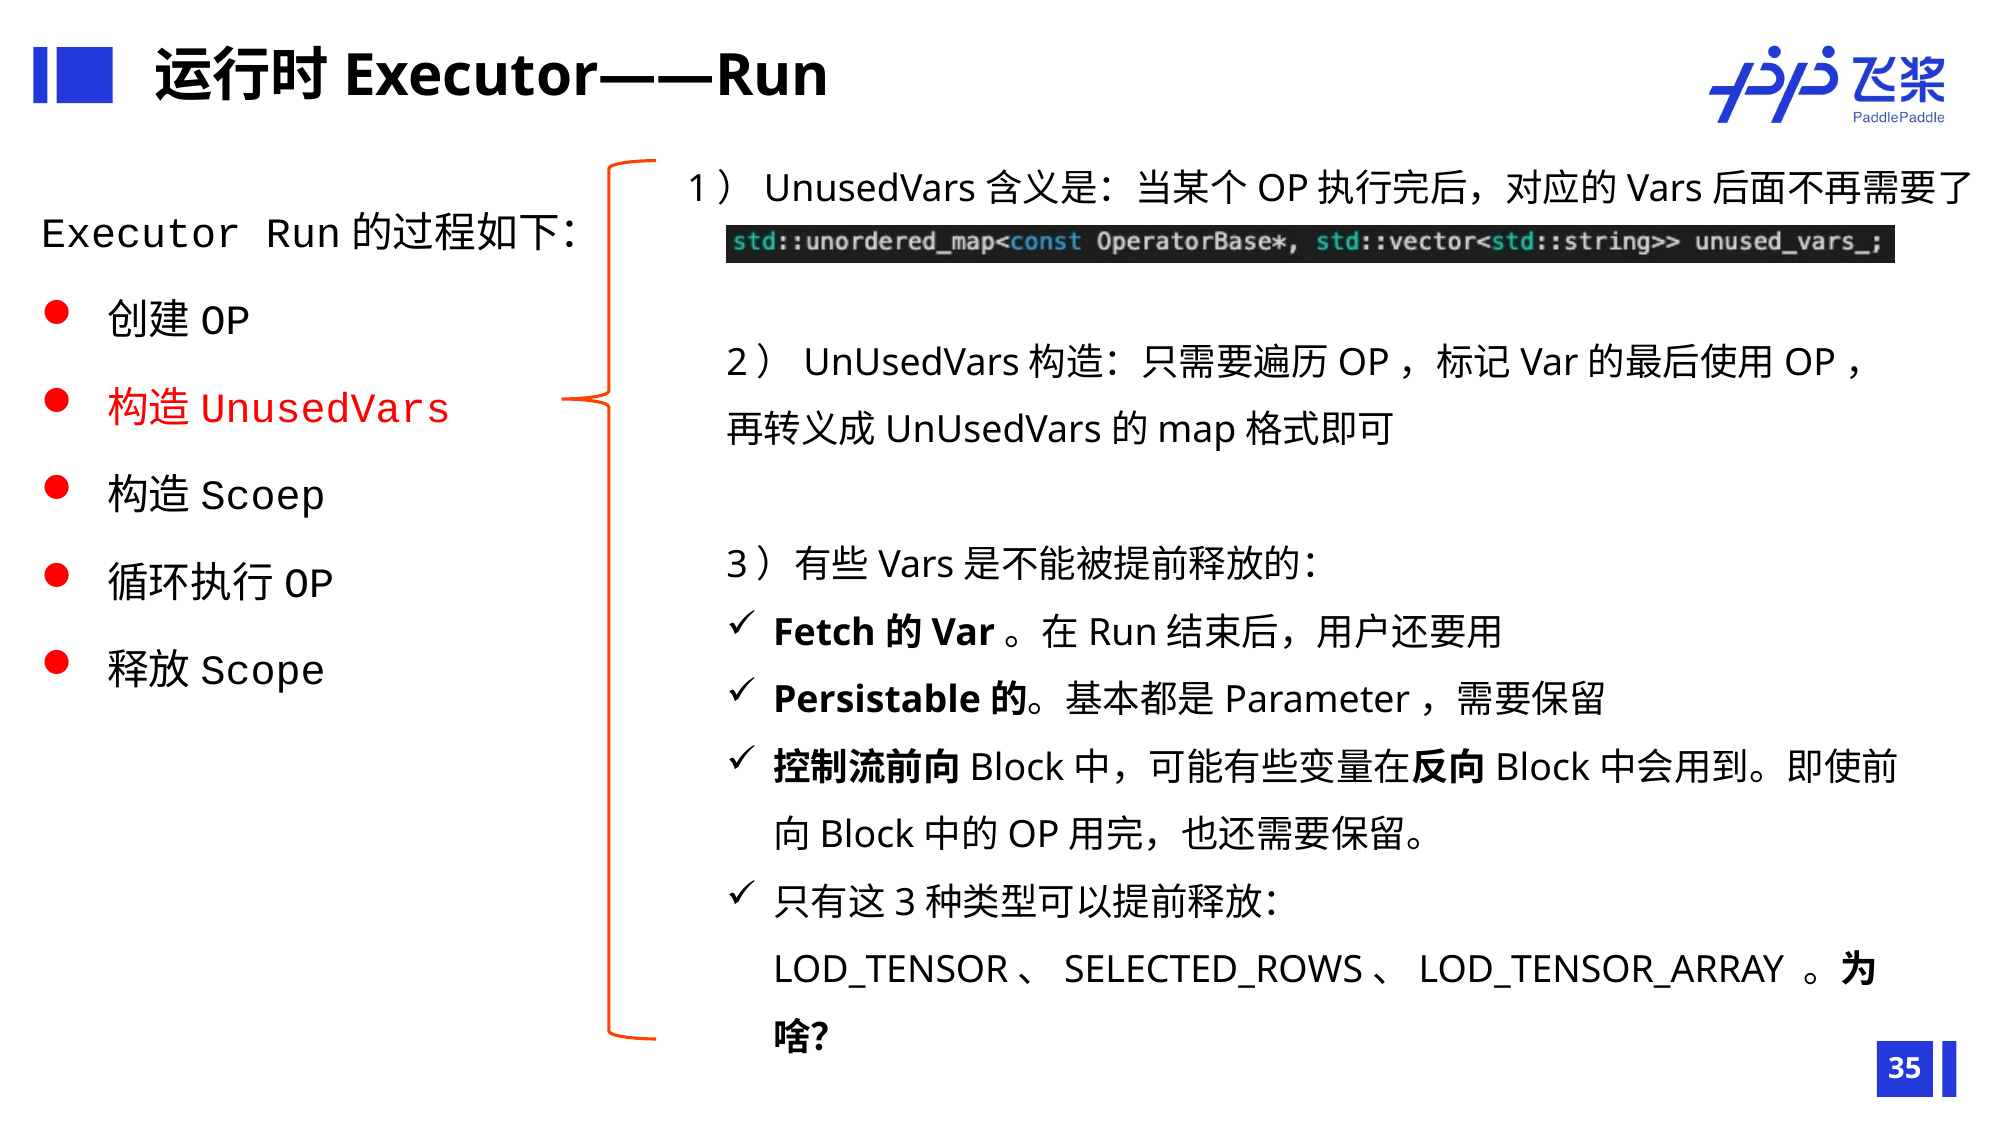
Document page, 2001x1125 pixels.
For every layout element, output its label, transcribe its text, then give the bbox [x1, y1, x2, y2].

picture [726, 225, 1895, 263]
text_box Executor Run的过程如下： 创建OP 构造UnusedVars 构造Scoep 循环执行OP 释放Scope [26, 160, 585, 701]
picture [1695, 27, 1961, 144]
text_box [585, 160, 657, 1040]
text_box 1）UnusedVars含义是：当某个OP执行完后，对应的Vars后面不再需要了 [672, 156, 1990, 217]
slide_number 35 [1864, 1039, 1946, 1099]
text_box 2）UnUsedVars构造：只需要遍历OP，标记Var的最后使用OP，再转义成UnUsedVars的map格式即可 3）有些Vars是不能被提前释放的： Fetch的Var。在Run结束后，用户还要用 Persistable的。基本都是Parameter，需要保留 控制流前向Block中，可能有些变量在反向Block中会用到。即使前向Block中的OP用完，也还需要保留。 只有这3种类型可以提前释放： LOD_TENSOR、SELECTED_ROWS、LOD_TENSOR_ARRAY 。为啥？ [711, 307, 1917, 1066]
text_box 运行时Executor——Run [139, 29, 1264, 115]
